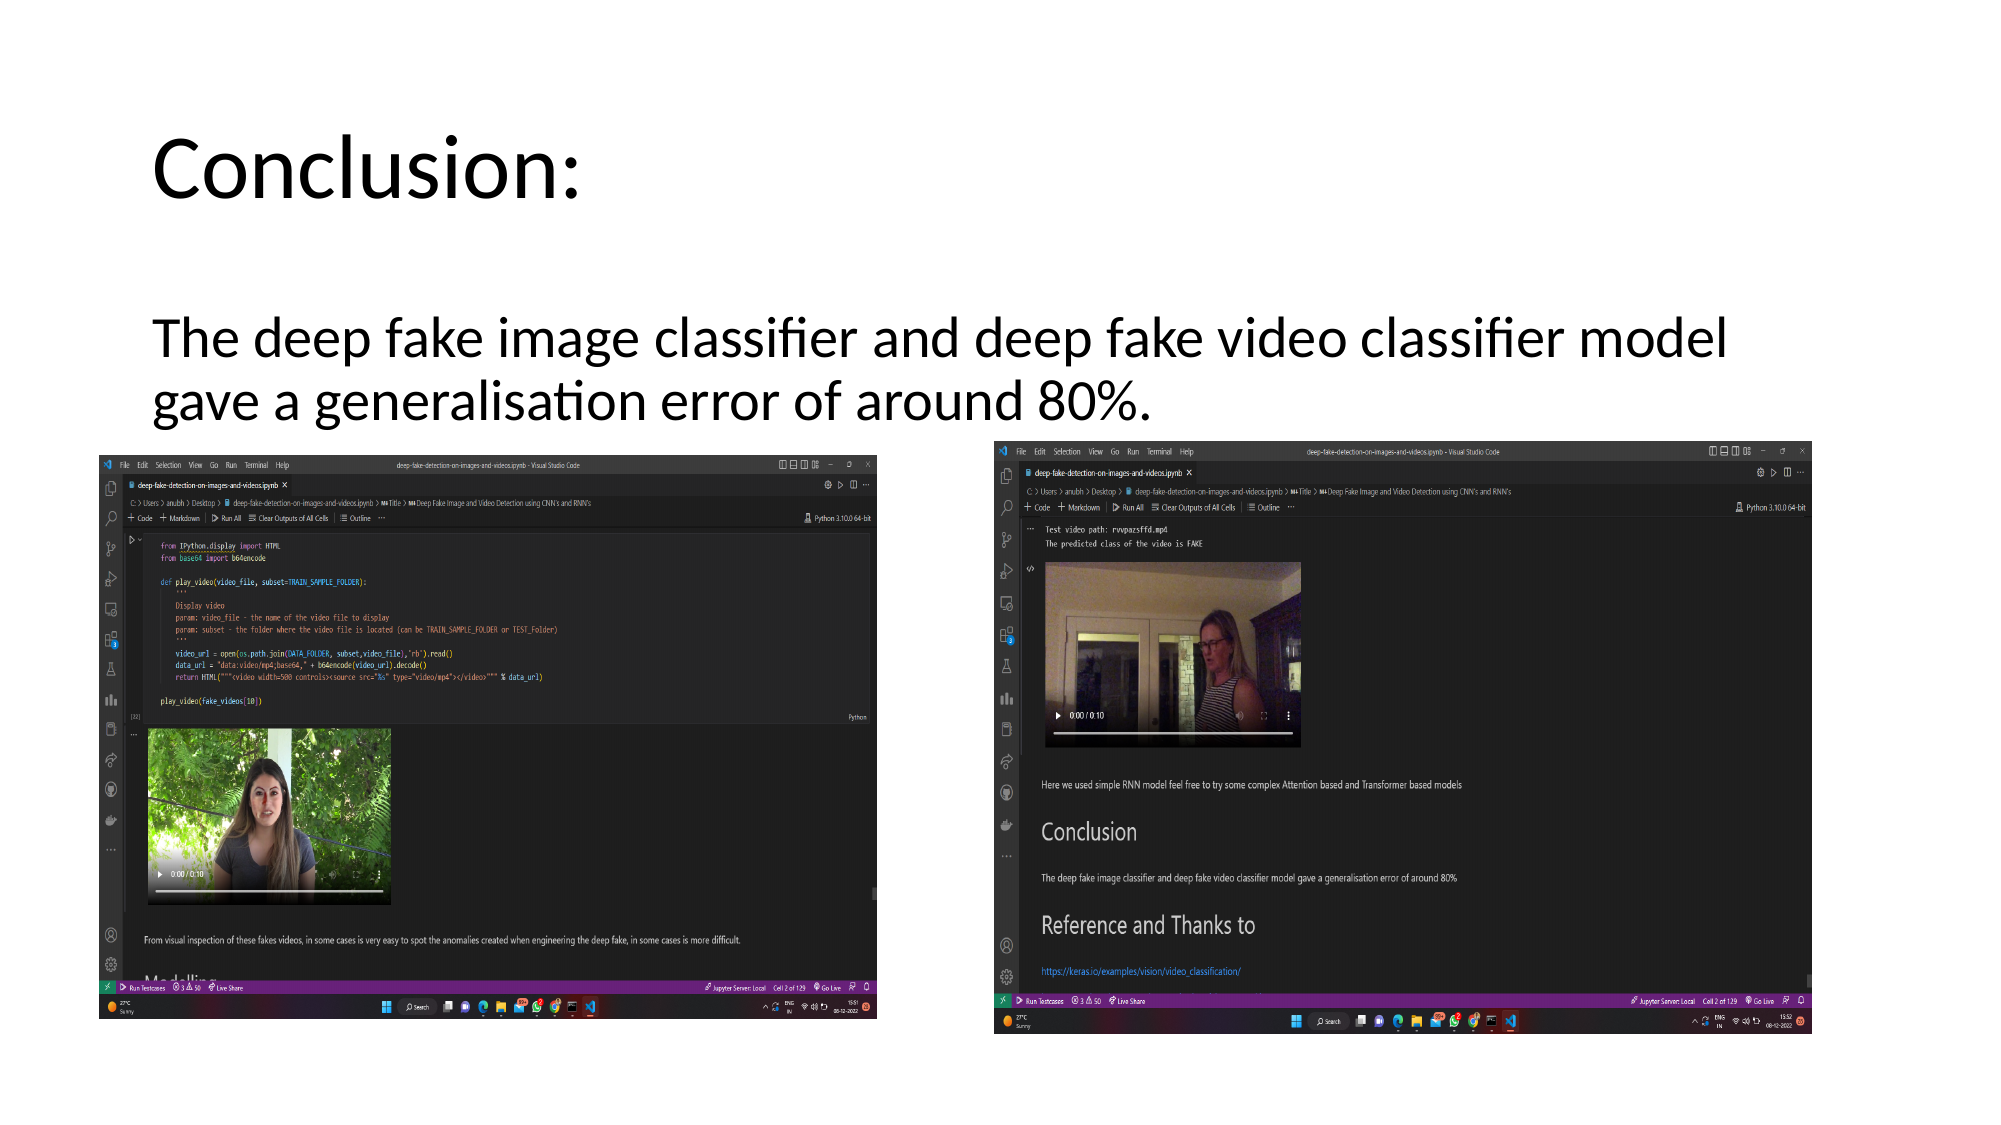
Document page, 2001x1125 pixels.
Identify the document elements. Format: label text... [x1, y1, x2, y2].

title Conclusion: [137, 59, 1863, 278]
picture [993, 440, 1812, 1035]
list The deep fake image classifier and deep fake video classifier model gave a generalisation error of around 80%. [137, 299, 1863, 1014]
picture [99, 455, 877, 1020]
